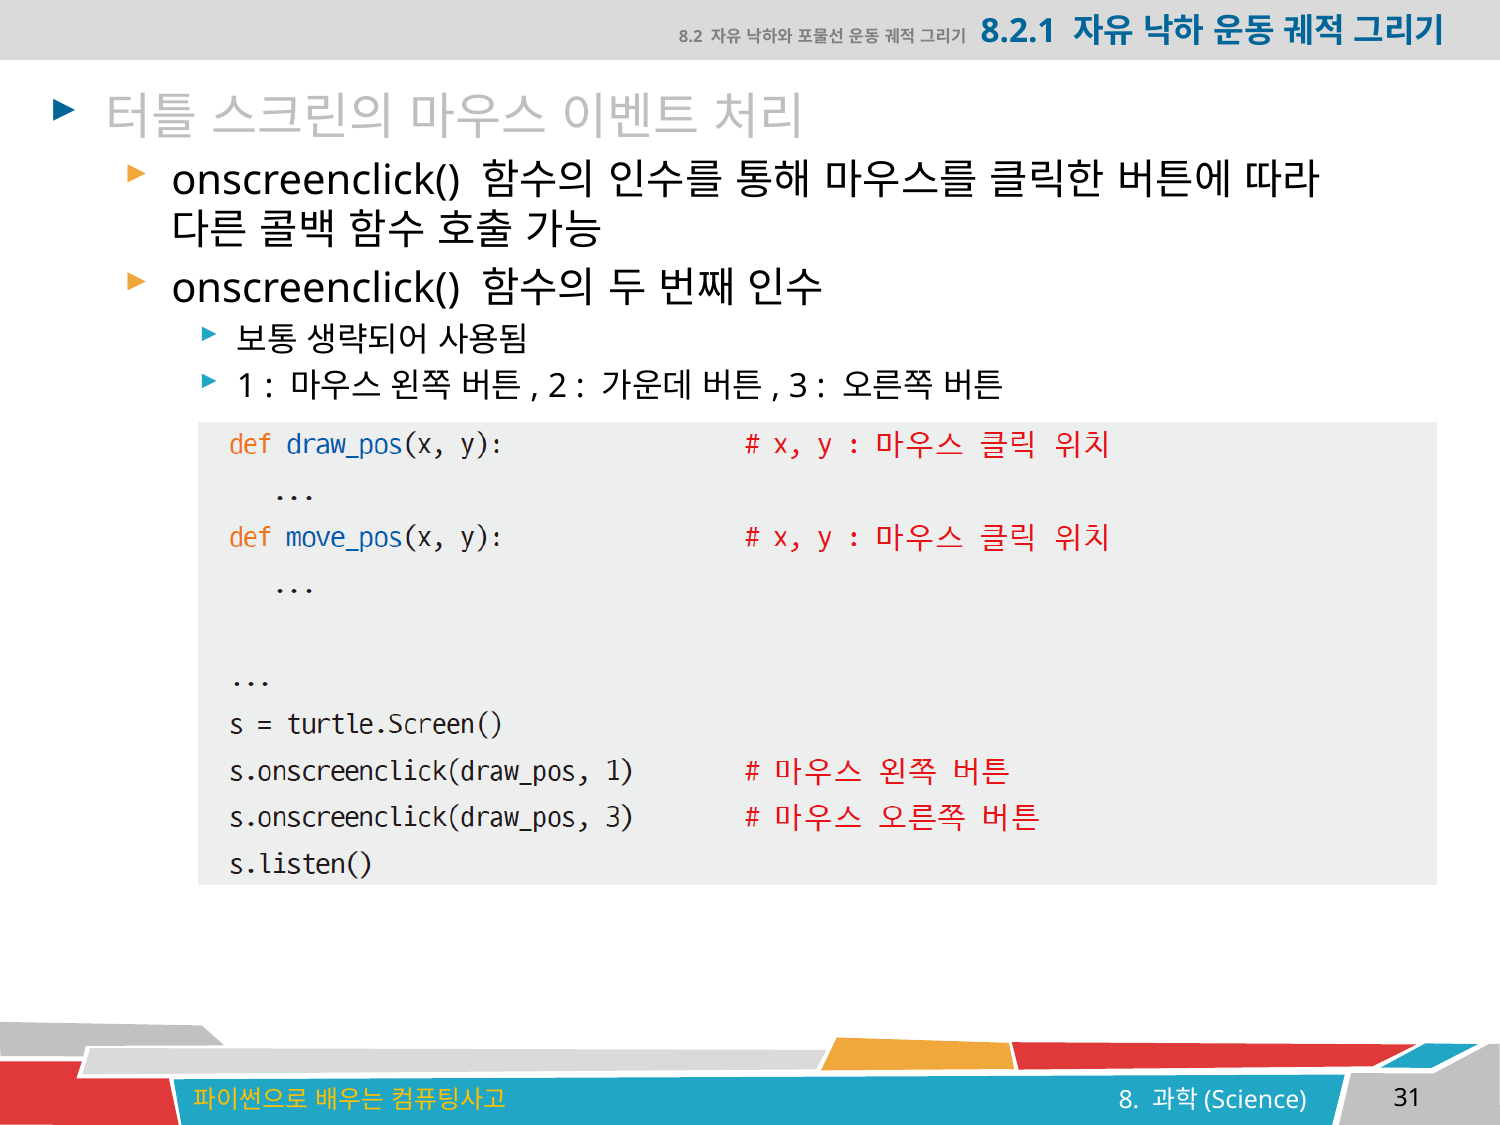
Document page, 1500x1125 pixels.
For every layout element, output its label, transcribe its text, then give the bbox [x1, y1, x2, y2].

list 터틀 스크린의 마우스 이벤트 처리 onscreenclick() 함수의 인수를 통해 마우스를 클릭한 버튼에 따라 다른 콜백 함수 호출 가능 onscreenclick() 함수의 두 번째 인수 보통 생략되어 사용됨 1 : 마우스 왼쪽 버튼, 2 : 가운데 버튼, 3 : 오른쪽 버튼 [34, 76, 1461, 994]
title 8.2 자유 낙하와 포물선 운동 궤적 그리기 8.2.1 자유 낙하 운동 궤적 그리기 [75, 6, 1461, 52]
picture [194, 422, 1438, 885]
slide_number 31 [1361, 1080, 1437, 1118]
